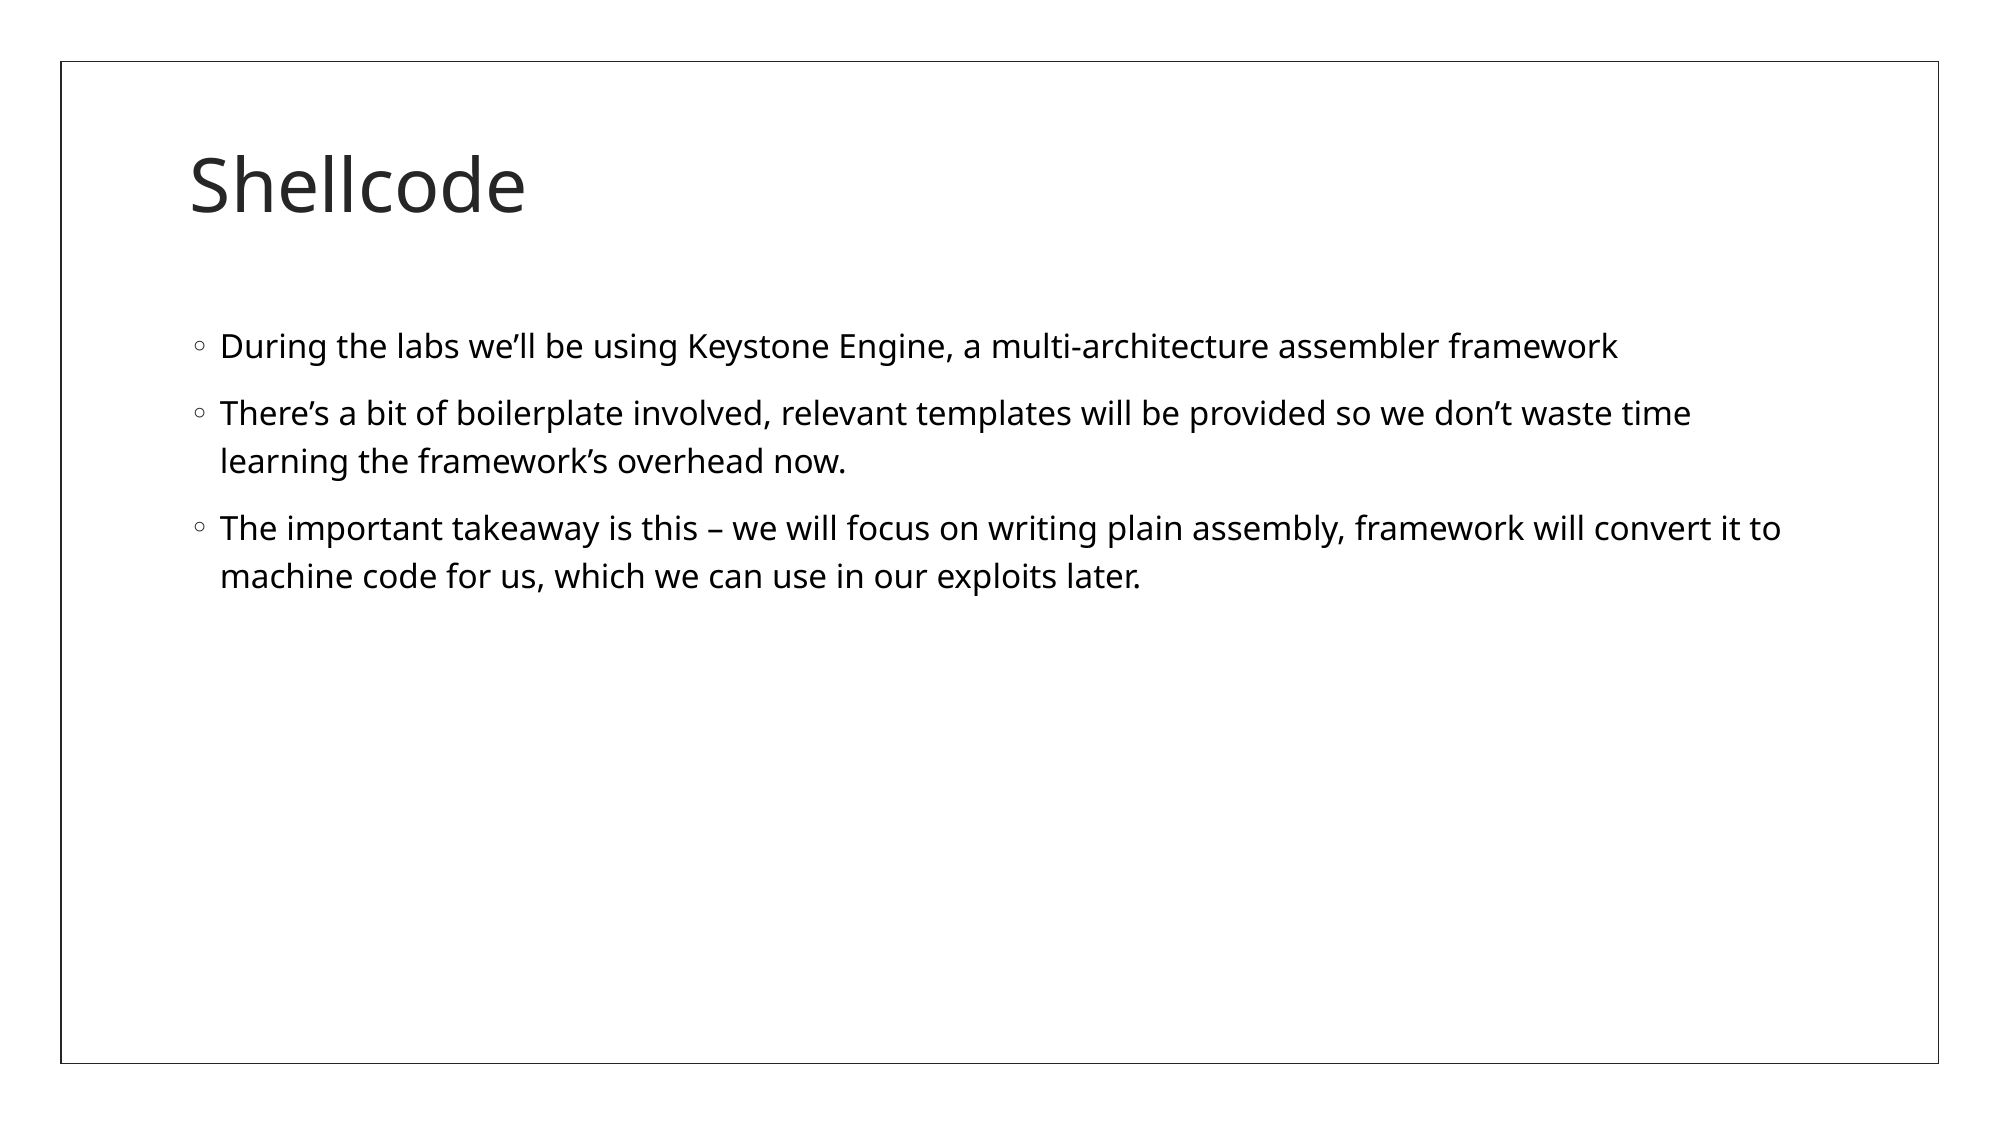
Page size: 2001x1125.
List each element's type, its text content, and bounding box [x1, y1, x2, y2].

list During the labs we’ll be using Keystone Engine, a multi-architecture assembler framework There’s a bit of boilerplate involved, relevant templates will be provided so we don’t waste time learning the framework’s overhead now. The important takeaway is this – we will focus on writing plain assembly, framework will convert it to machine code for us, which we can use in our exploits later. [174, 310, 1825, 1020]
title Shellcode [174, 105, 1825, 272]
